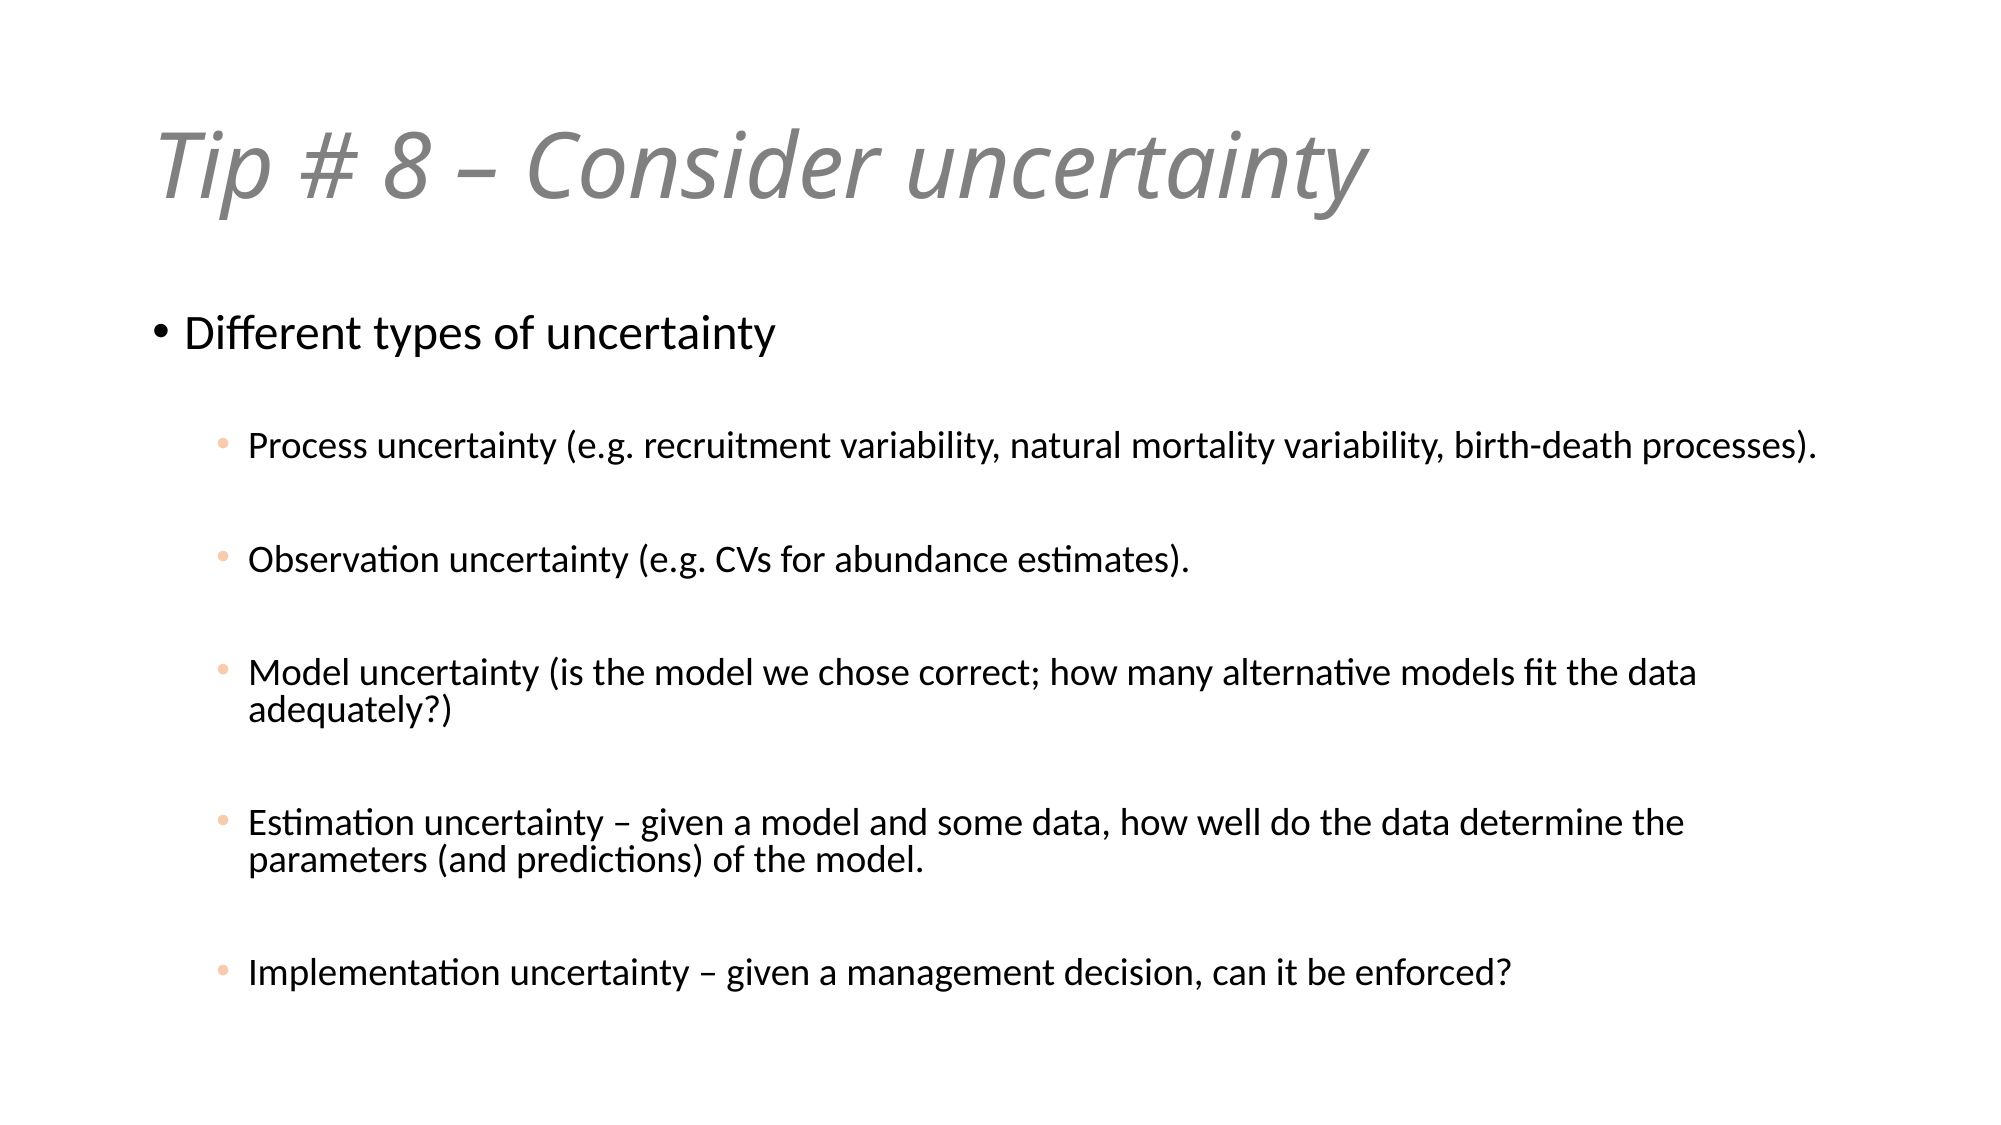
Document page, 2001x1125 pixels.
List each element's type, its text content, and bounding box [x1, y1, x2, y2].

title Tip # 8 – Consider uncertainty [137, 59, 1863, 278]
list Different types of uncertainty Process uncertainty (e.g. recruitment variability, natural mortality variability, birth-death processes). Observation uncertainty (e.g. CVs for abundance estimates). Model uncertainty (is the model we chose correct; how many alternative models fit the data adequately?) Estimation uncertainty – given a model and some data, how well do the data determine the parameters (and predictions) of the model. Implementation uncertainty – given a management decision, can it be enforced? [137, 299, 1863, 1014]
